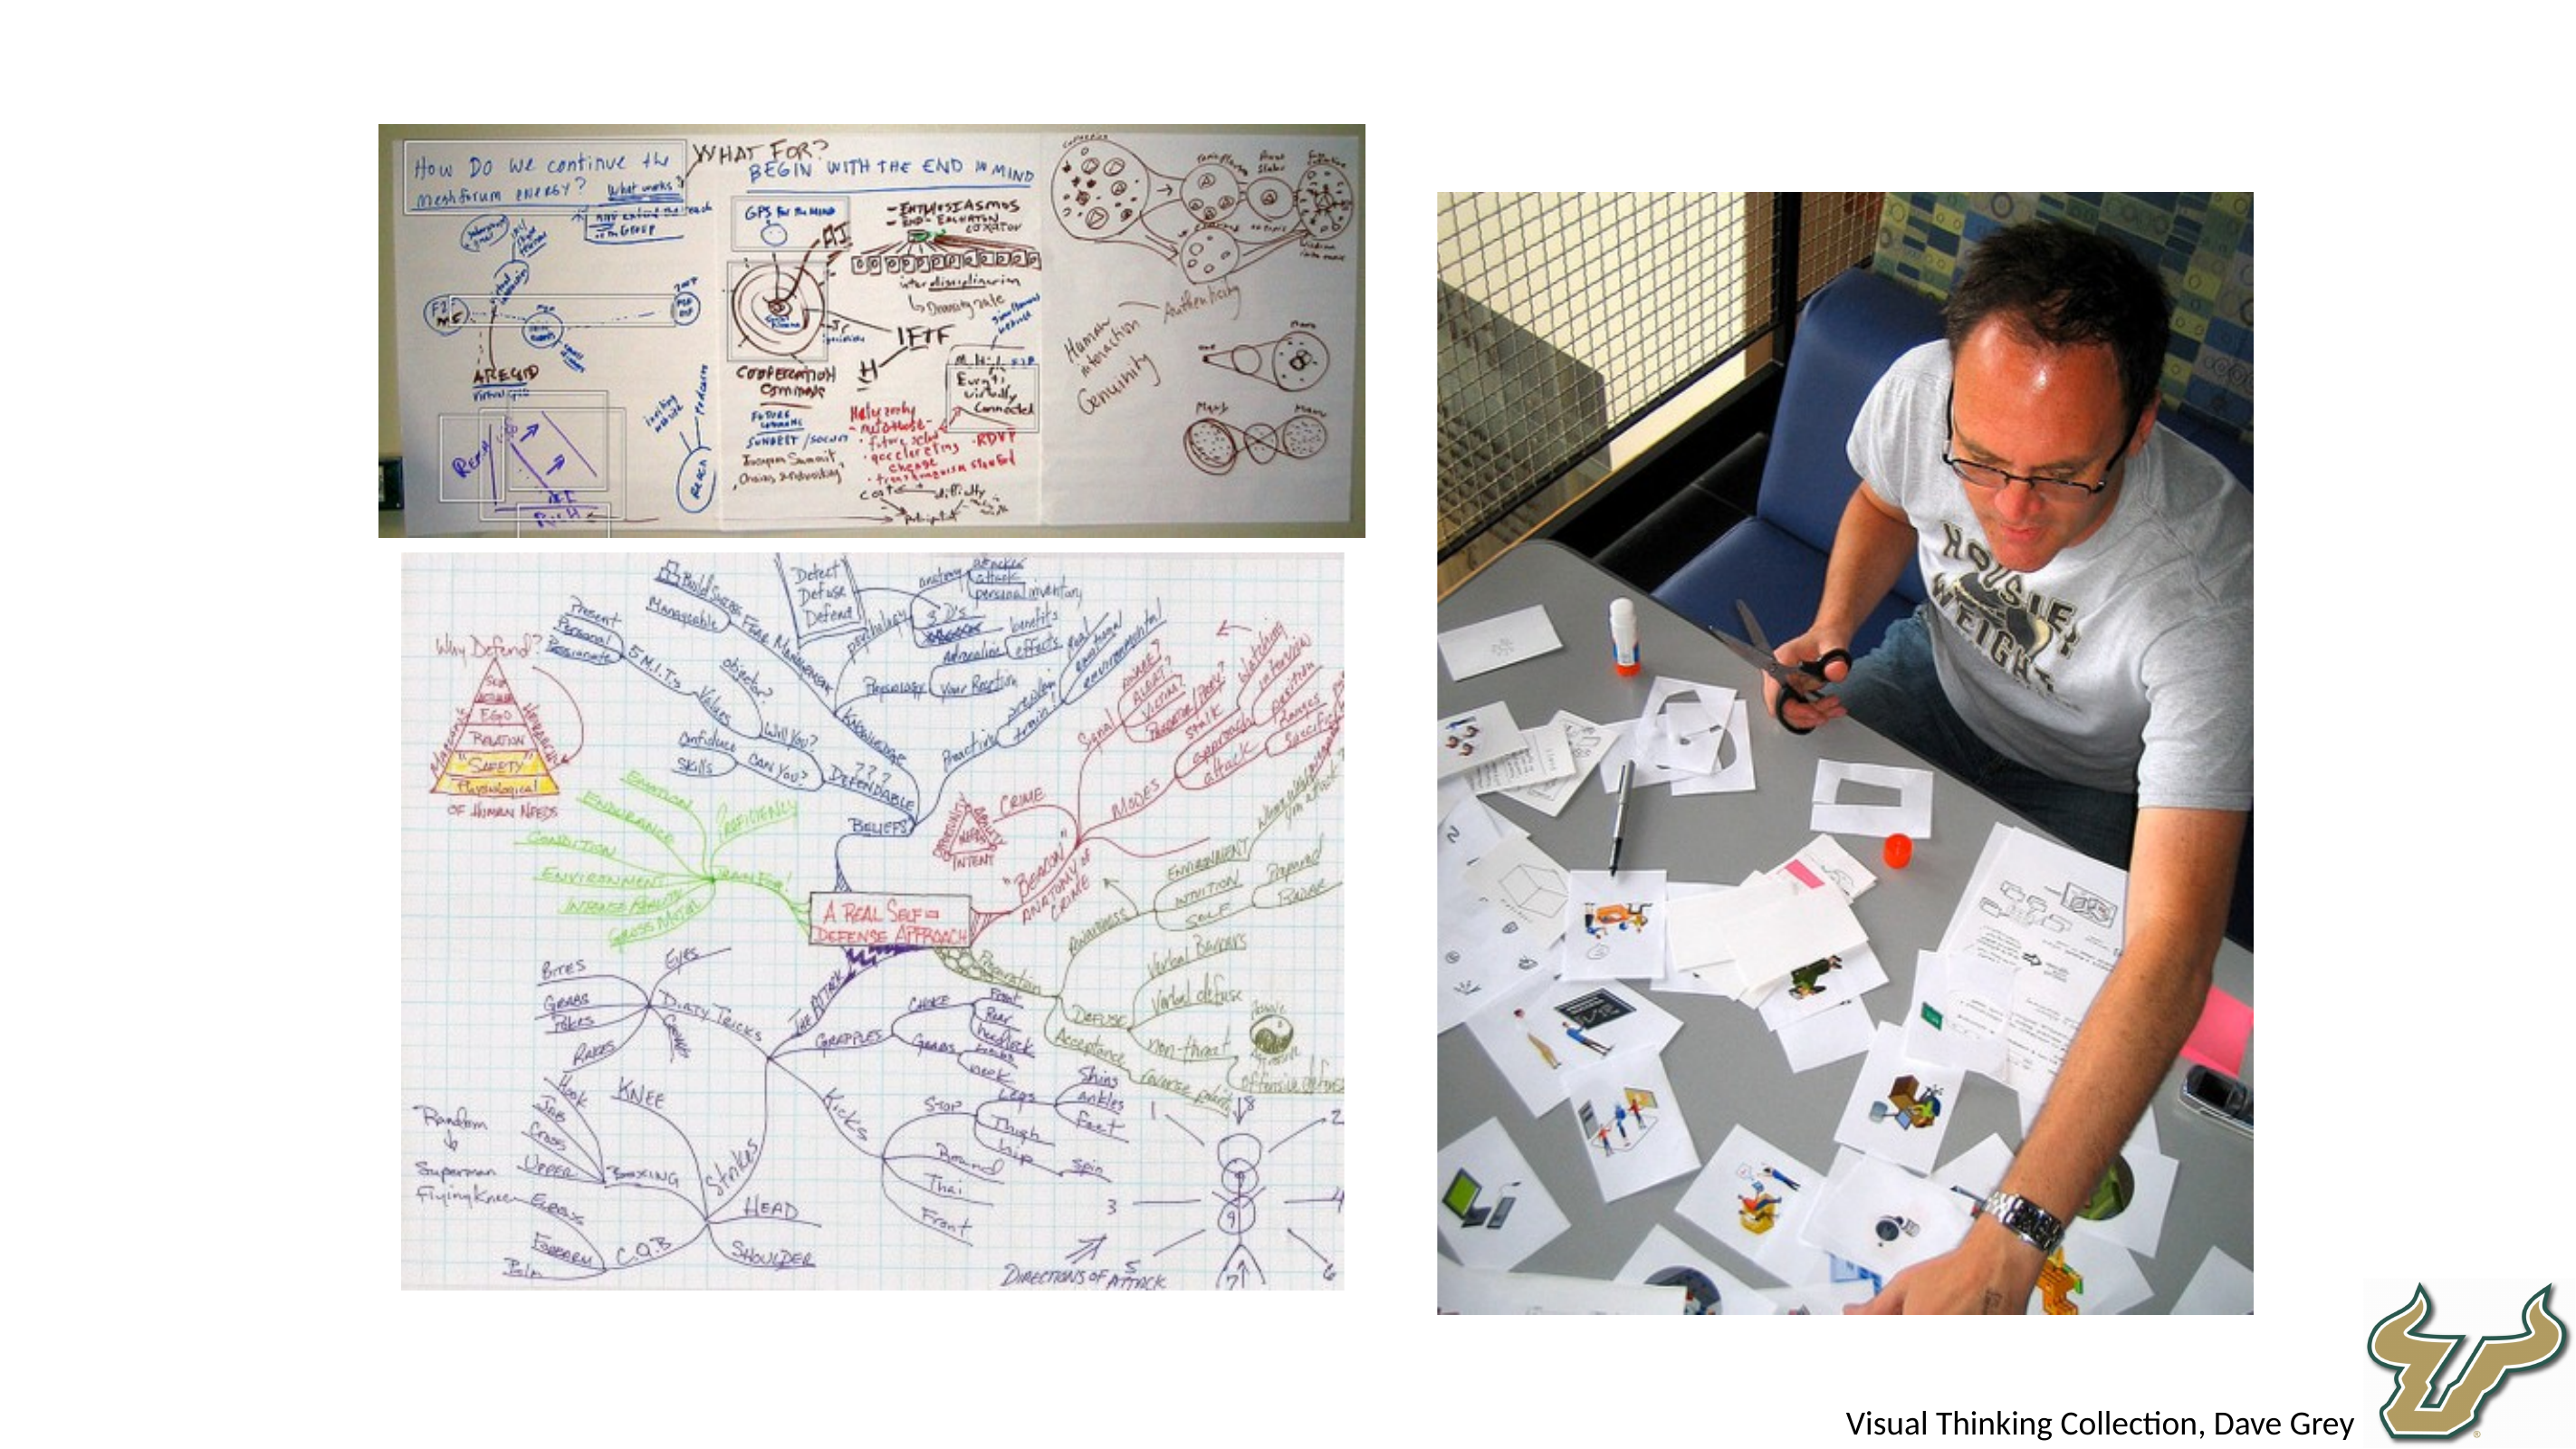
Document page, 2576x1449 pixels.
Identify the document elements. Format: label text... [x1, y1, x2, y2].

text_box [378, 124, 1366, 538]
list Visual Thinking Collection, Dave Grey [318, 1347, 2370, 1449]
picture [2363, 1278, 2576, 1448]
text_box [401, 552, 1345, 1291]
text_box [1437, 192, 2254, 1315]
